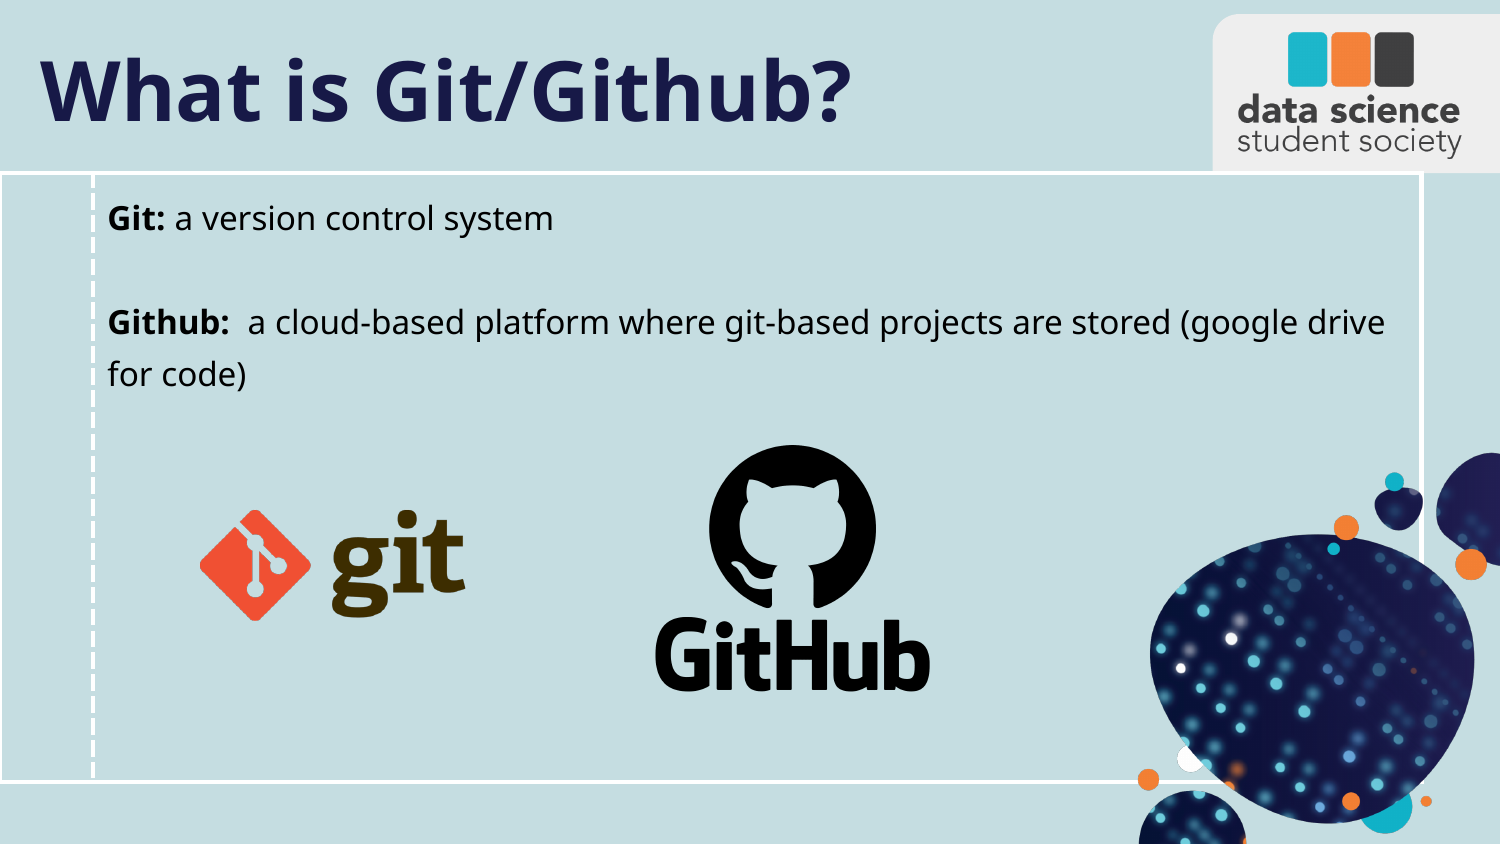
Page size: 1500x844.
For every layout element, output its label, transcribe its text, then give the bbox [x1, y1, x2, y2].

text_box [1212, 14, 1500, 174]
text_box What is Git/Github? [25, 23, 1180, 154]
table_header [2, 175, 93, 780]
picture [89, 421, 1018, 714]
picture [1109, 439, 1500, 844]
table_header Git: a version control system Github: a cloud-based platform where git-based projects are stored (google drive for code) [93, 175, 1419, 780]
picture [1230, 23, 1472, 164]
